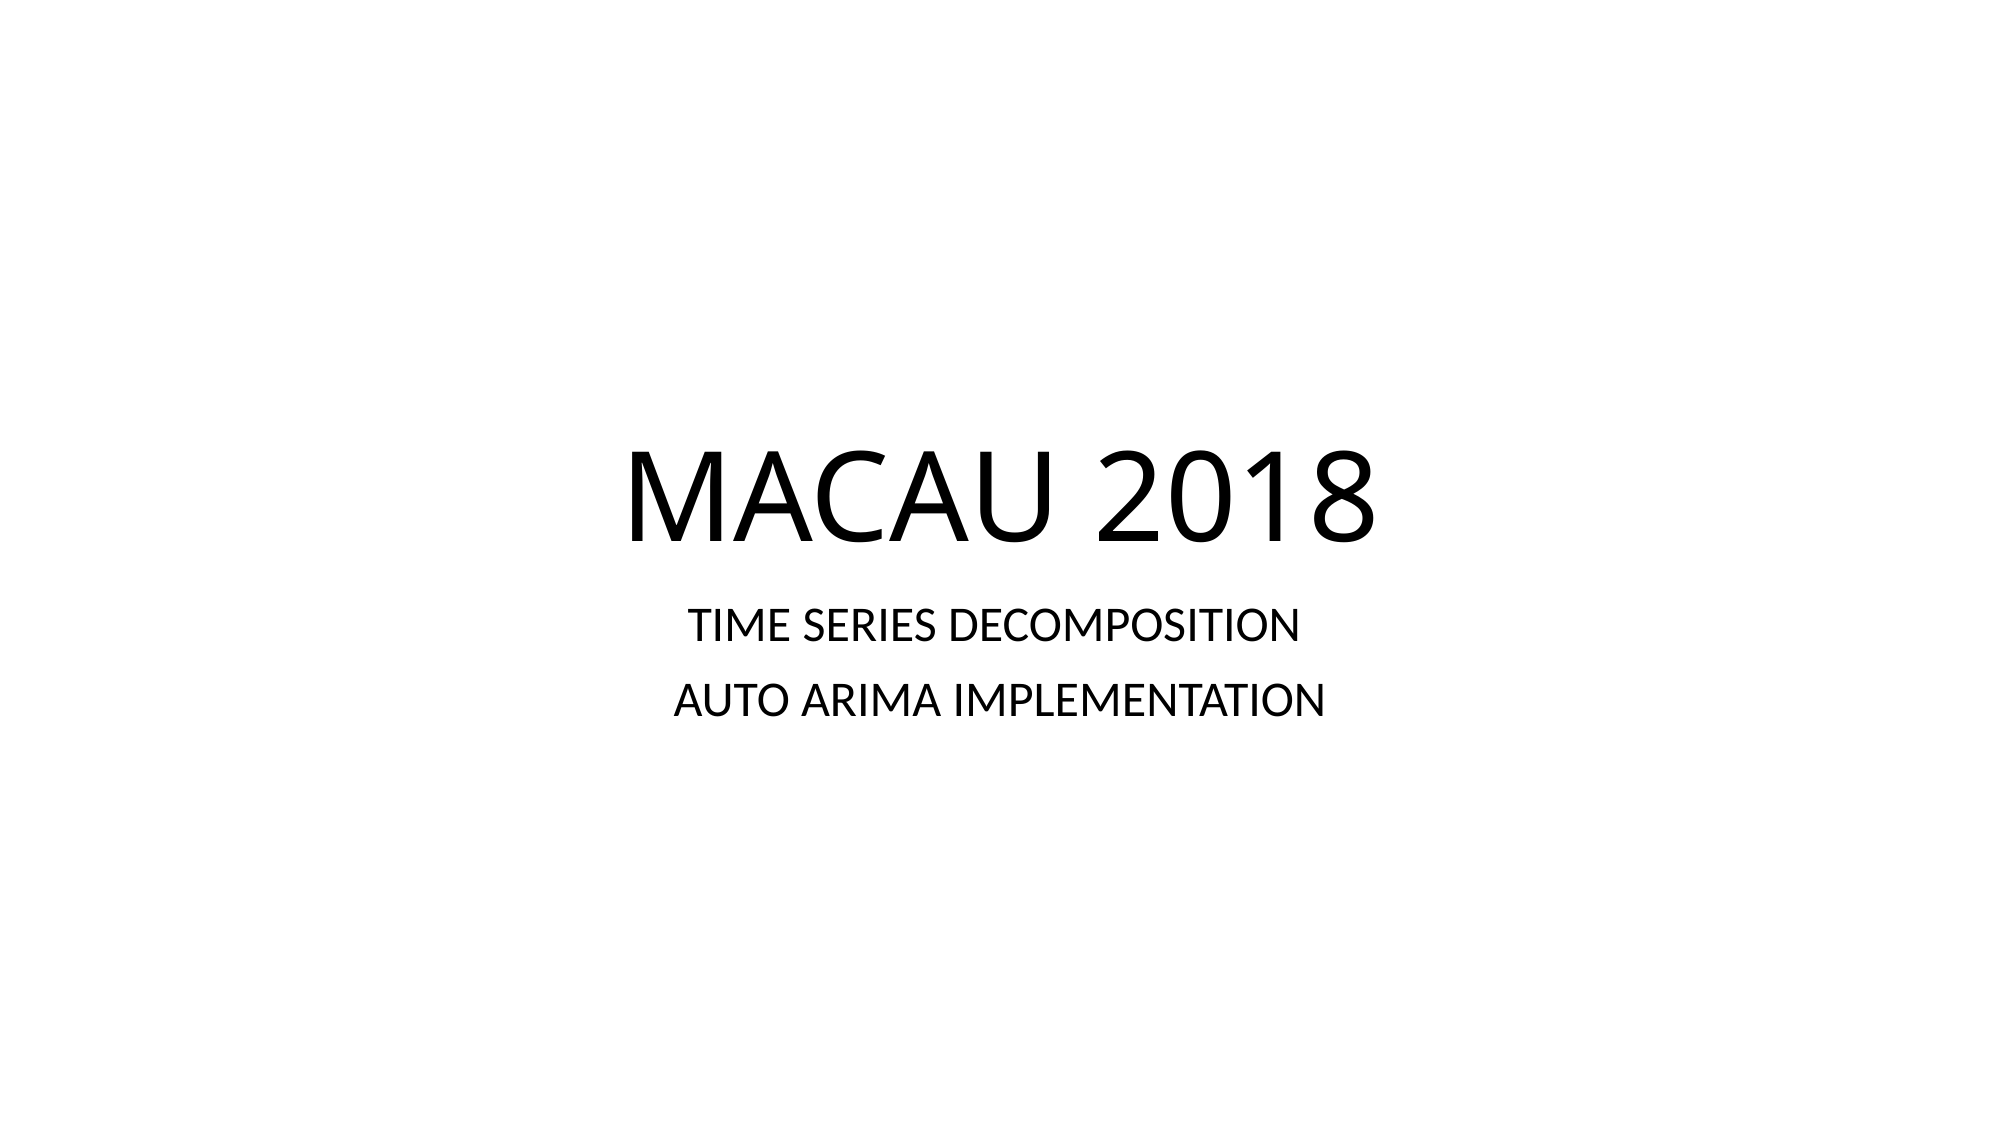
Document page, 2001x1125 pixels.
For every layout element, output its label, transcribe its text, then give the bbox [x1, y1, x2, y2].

subtitle TIME SERIES DECOMPOSITION AUTO ARIMA IMPLEMENTATION [249, 590, 1750, 863]
title MACAU 2018 [249, 184, 1750, 576]
